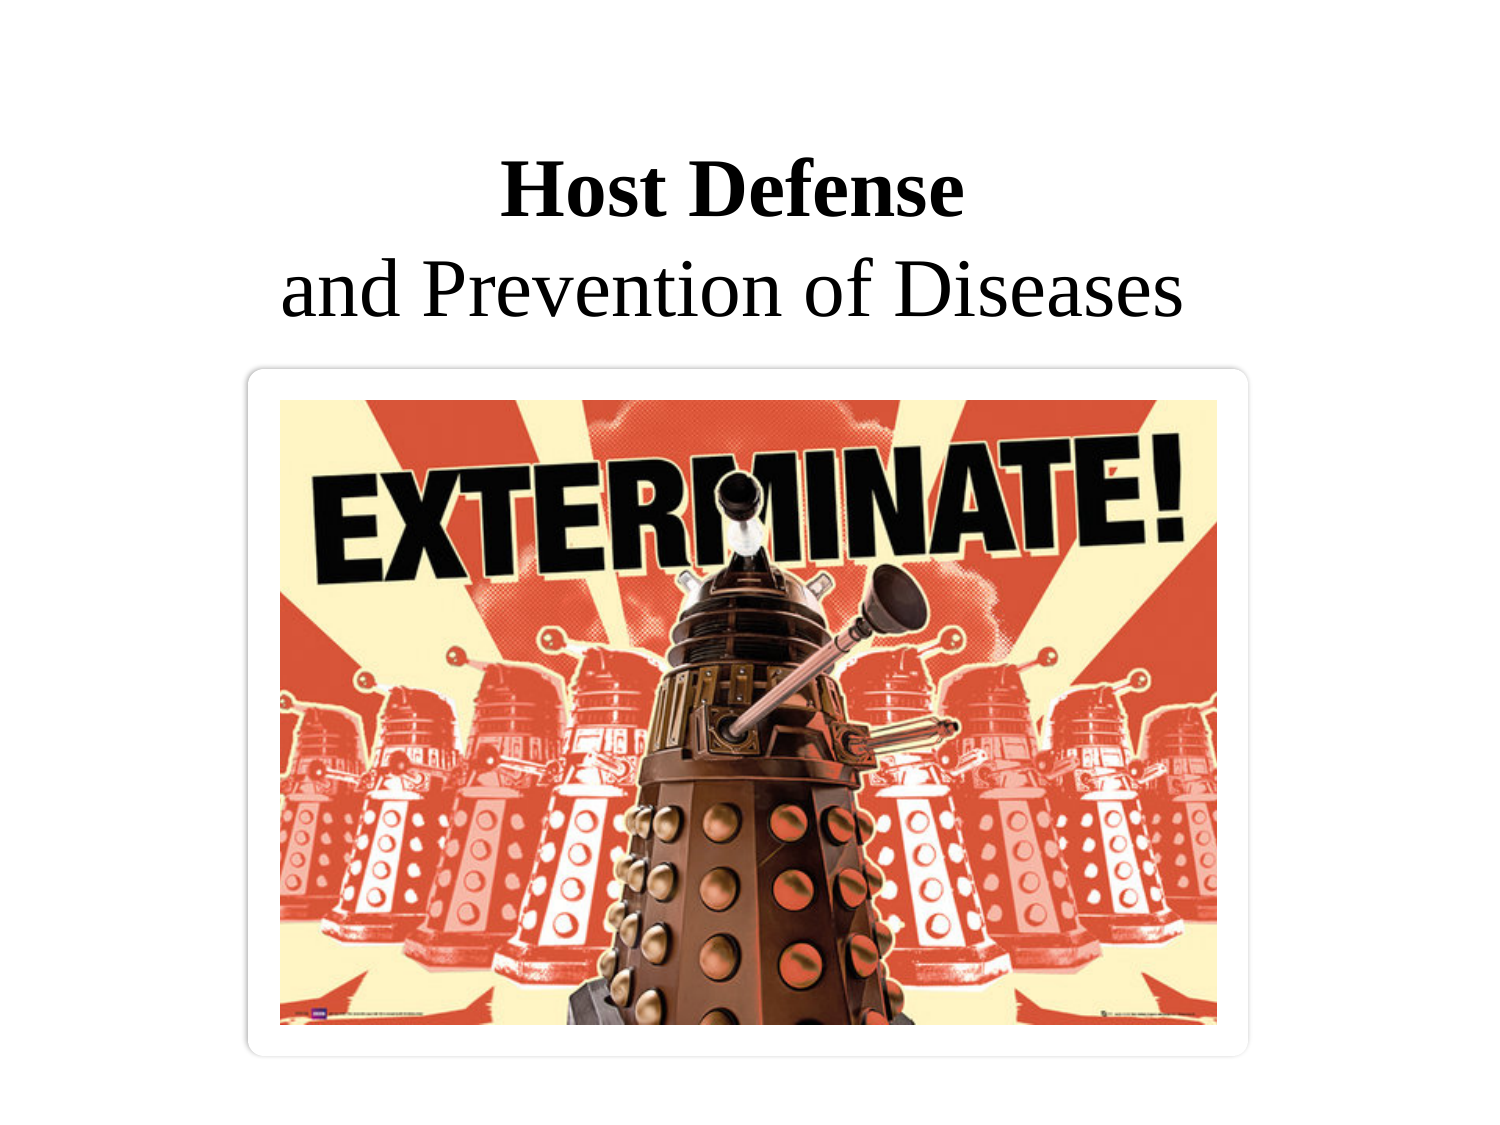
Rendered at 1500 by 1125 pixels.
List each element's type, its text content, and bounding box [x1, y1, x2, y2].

title Host Defense and Prevention of Diseases [74, 149, 1413, 317]
picture [279, 399, 1218, 1026]
